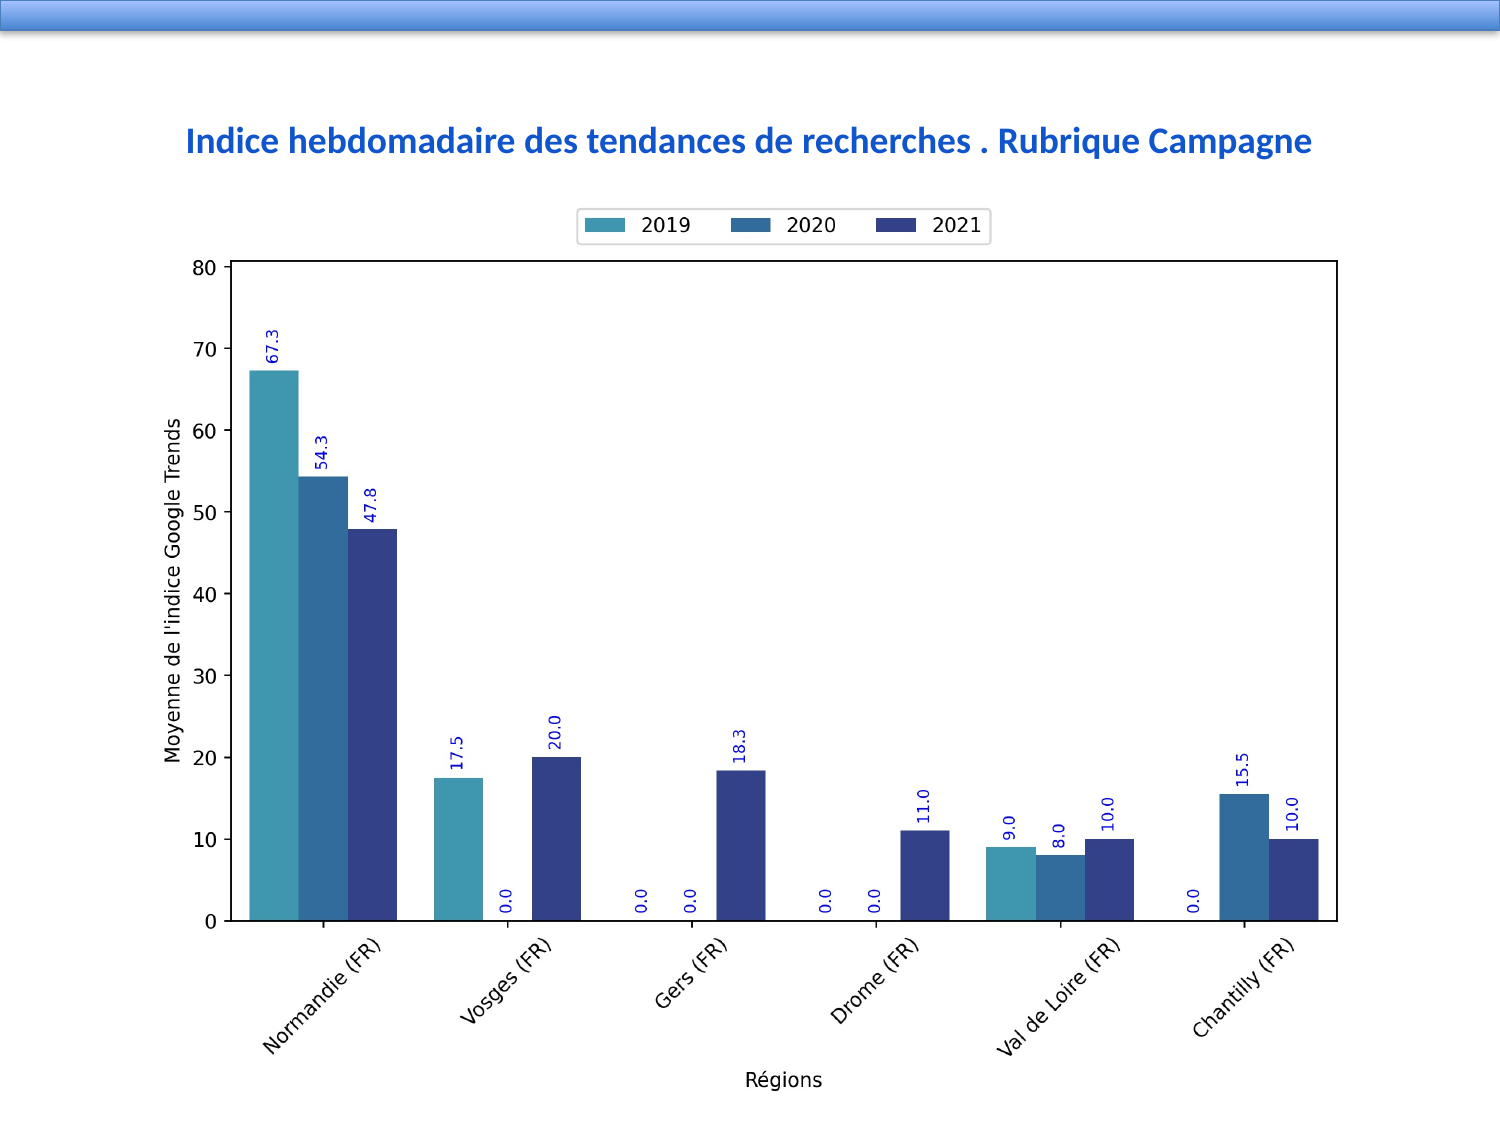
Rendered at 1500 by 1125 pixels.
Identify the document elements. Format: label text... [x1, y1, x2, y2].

picture [149, 194, 1351, 1105]
title Indice hebdomadaire des tendances de recherches . Rubrique Campagne [75, 45, 1425, 233]
text_box [0, 0, 1500, 31]
